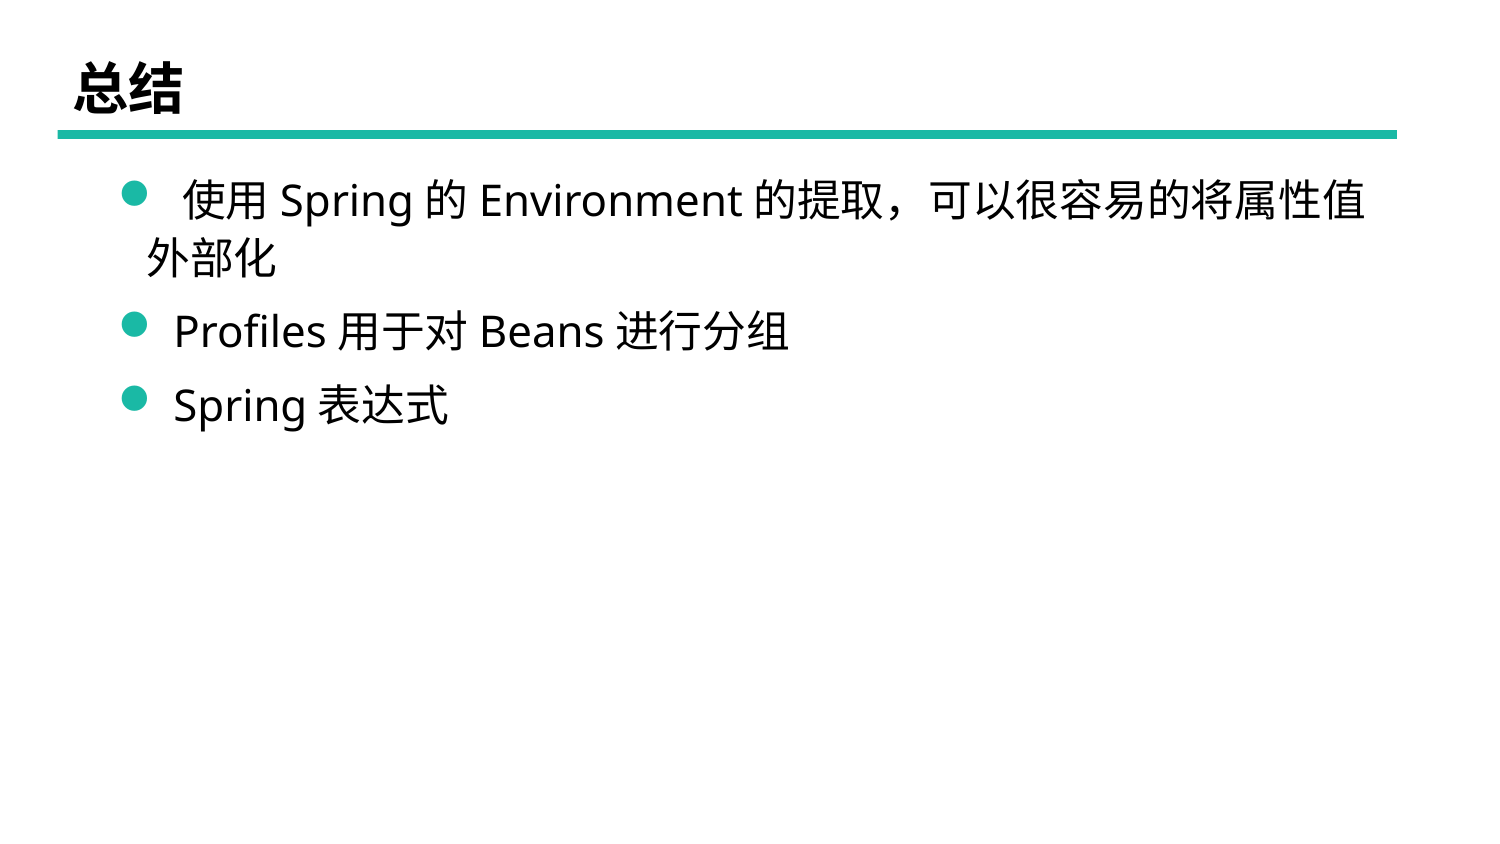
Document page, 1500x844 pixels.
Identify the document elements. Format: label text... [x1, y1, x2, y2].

list 使用Spring的Environment的提取，可以很容易的将属性值外部化 Profiles用于对Beans进行分组 Spring表达式 [103, 160, 1397, 742]
title 总结 [57, 44, 1352, 140]
